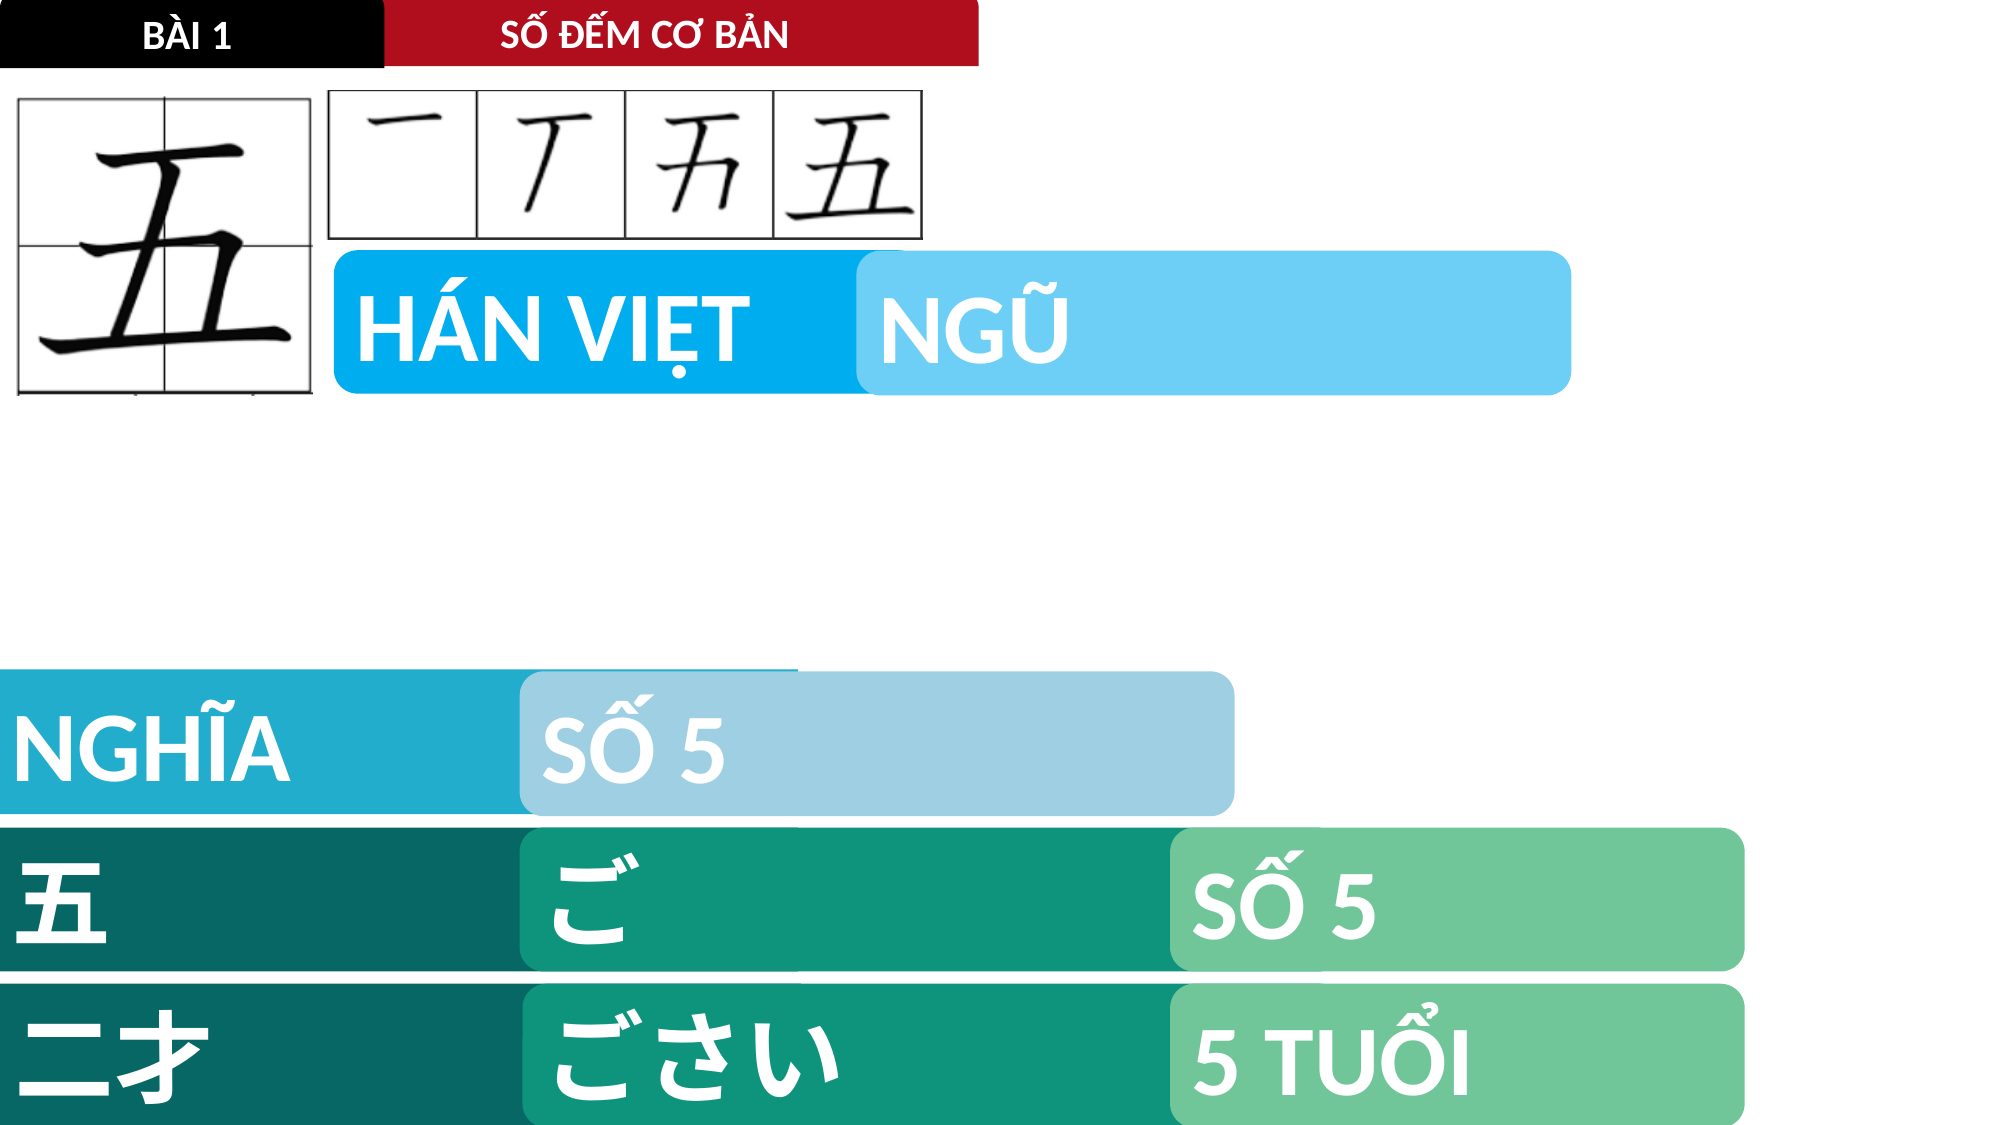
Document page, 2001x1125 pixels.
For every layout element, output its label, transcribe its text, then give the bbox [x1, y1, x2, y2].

text_box ごさい [521, 982, 1190, 1125]
text_box SỐ 5 [1169, 826, 1746, 973]
picture [318, 90, 923, 240]
text_box SỐ 5 [518, 670, 1236, 818]
text_box 5 TUỔI [1169, 982, 1746, 1125]
text_box HÁN VIỆT [332, 249, 876, 395]
text_box ご [518, 826, 1189, 973]
text_box SỐ ĐẾM CƠ BẢN [384, 0, 980, 68]
text_box 二才 [0, 983, 538, 1125]
text_box NGŨ [855, 249, 1573, 397]
text_box NGHĨA [0, 668, 799, 815]
picture [15, 92, 313, 396]
text_box BÀI 1 [0, 0, 386, 70]
text_box 五 [0, 827, 535, 972]
